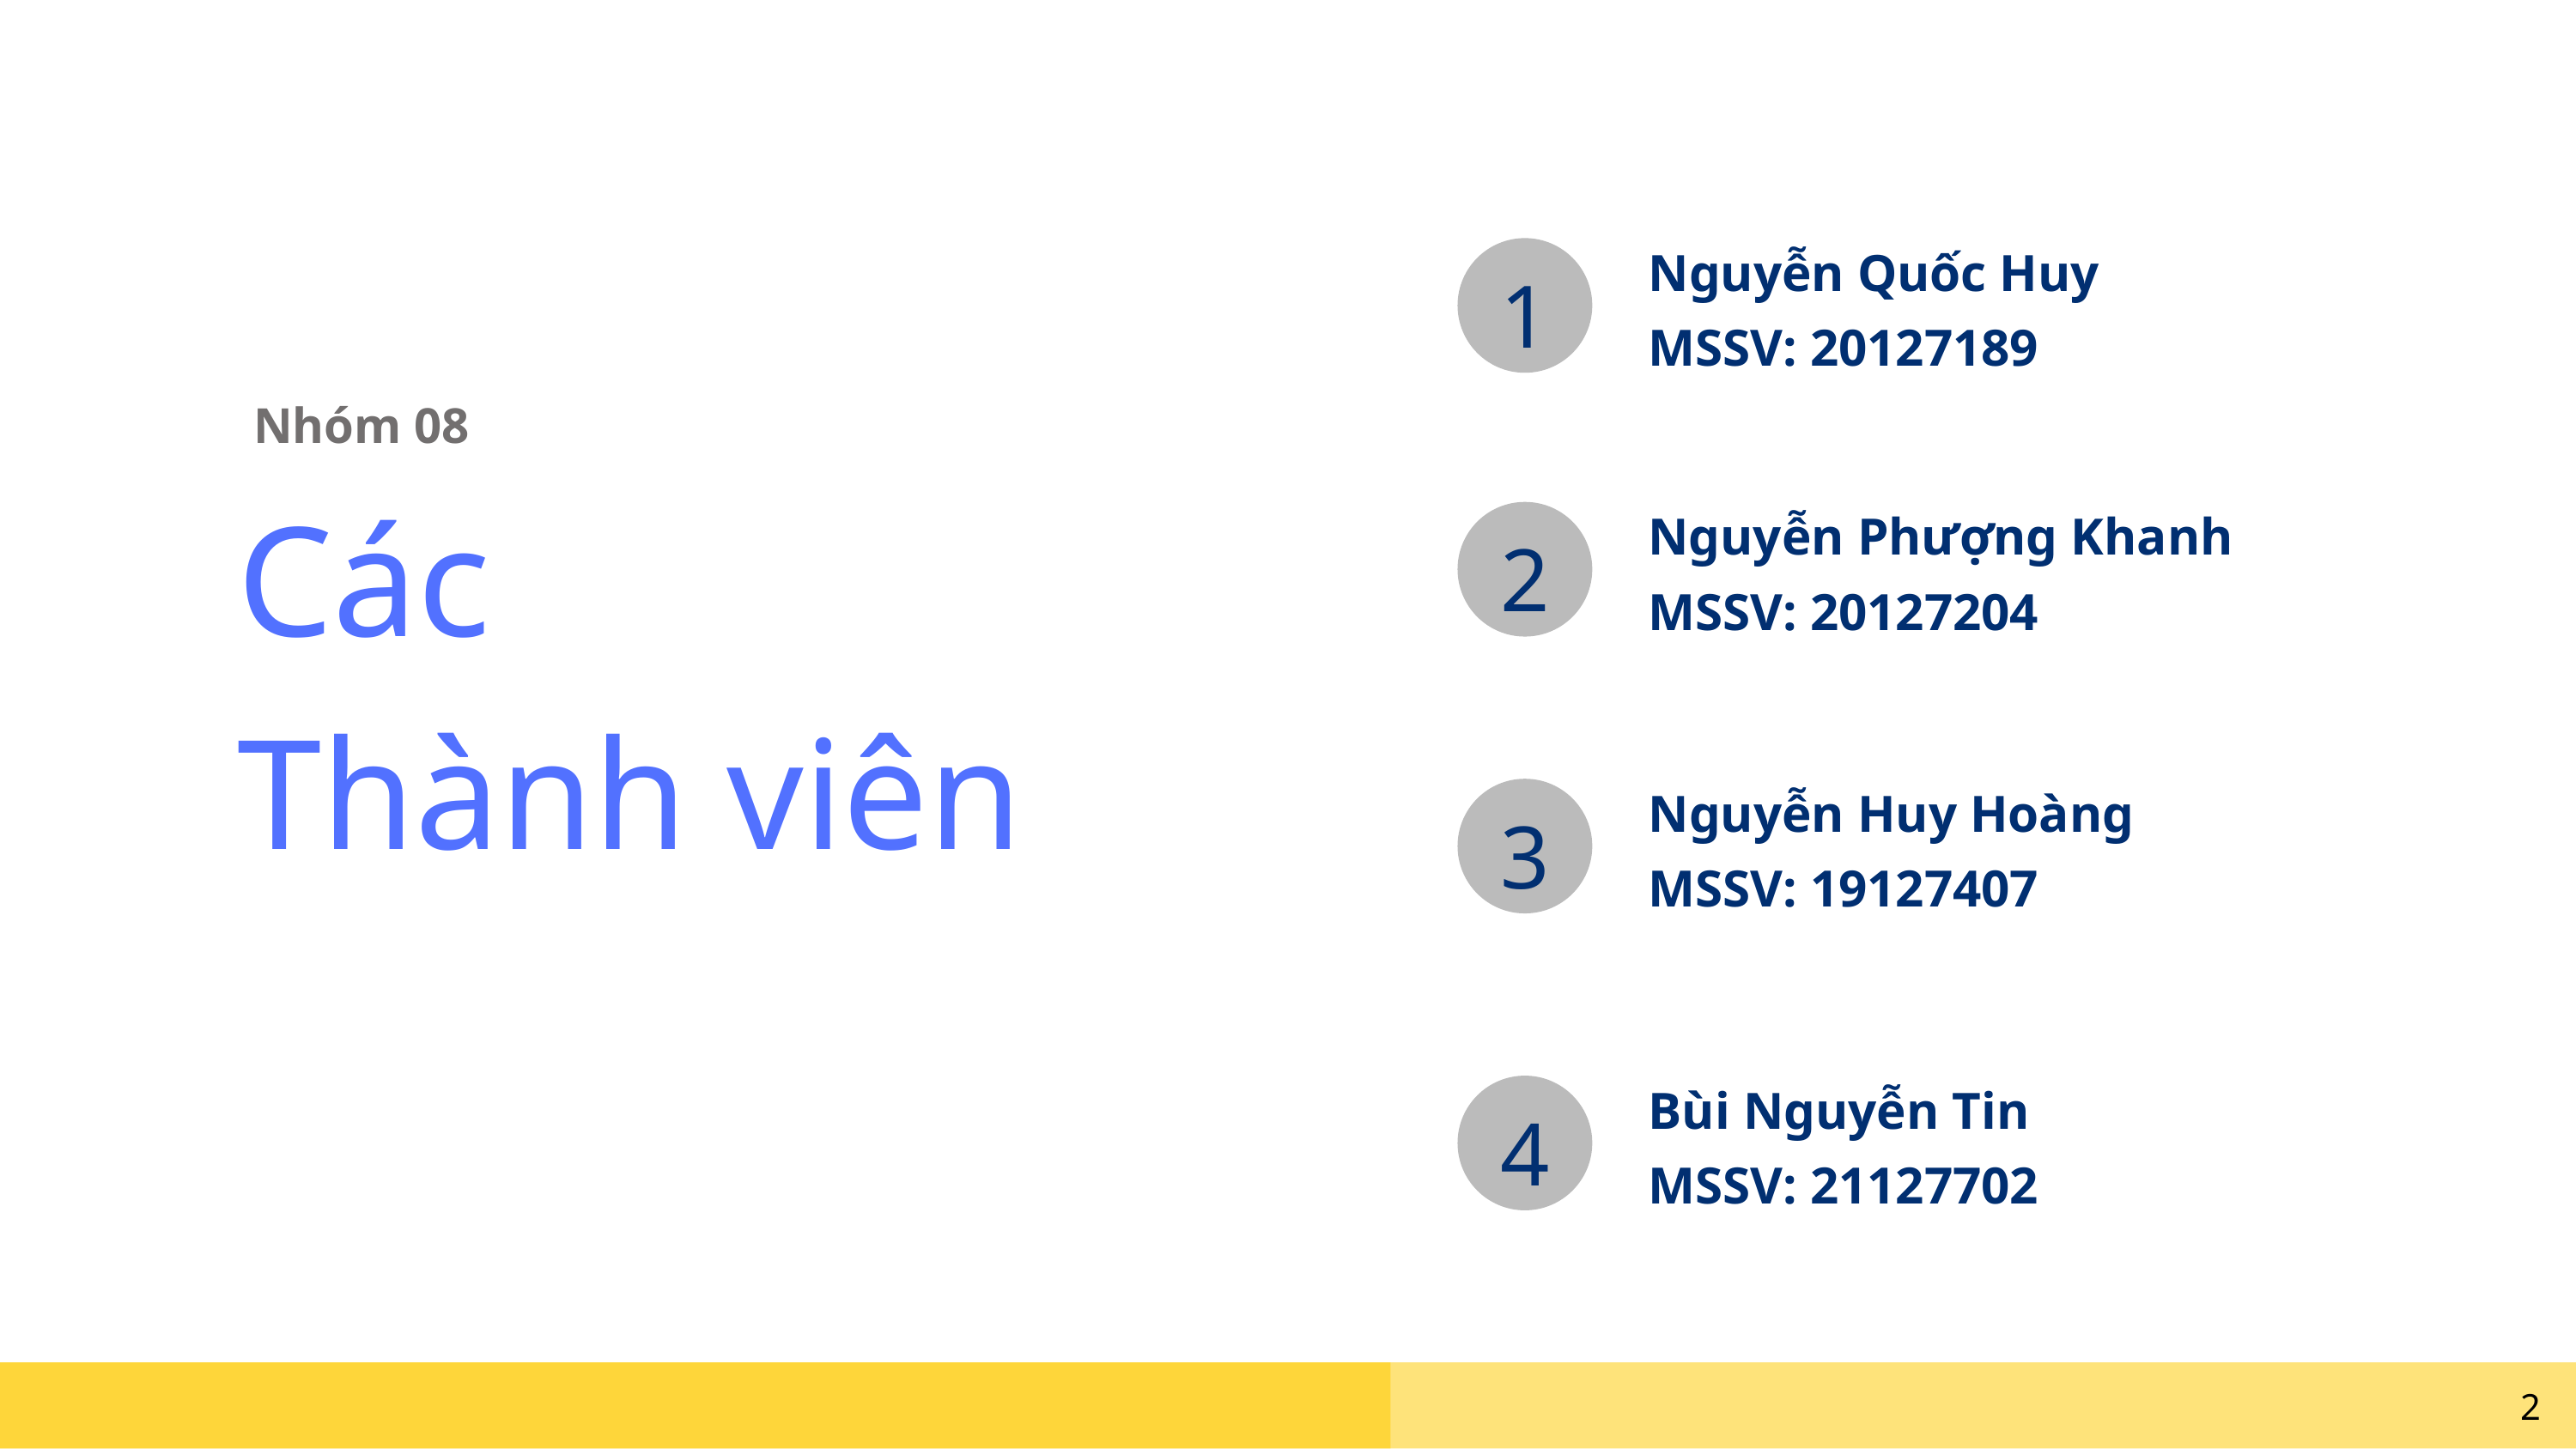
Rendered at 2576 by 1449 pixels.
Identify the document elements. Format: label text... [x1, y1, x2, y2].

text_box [0, 1361, 1391, 1449]
text_box Các Thành viên [237, 454, 1325, 880]
text_box Bùi Nguyễn Tin [1648, 1069, 2178, 1139]
text_box Nguyễn Quốc Huy [1648, 231, 2257, 302]
text_box Nguyễn Huy Hoàng [1648, 772, 2324, 843]
text_box MSSV: 20127189 [1648, 306, 2216, 377]
text_box Nhóm 08 [253, 385, 871, 453]
text_box MSSV: 20127204 [1648, 570, 2178, 640]
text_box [1457, 1075, 1593, 1211]
text_box Nguyễn Phượng Khanh [1648, 494, 2381, 566]
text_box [1457, 238, 1593, 373]
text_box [1457, 778, 1593, 914]
text_box MSSV: 19127407 [1648, 846, 2156, 918]
text_box MSSV: 21127702 [1648, 1143, 2112, 1215]
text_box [1457, 501, 1593, 637]
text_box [1391, 1361, 2576, 1449]
